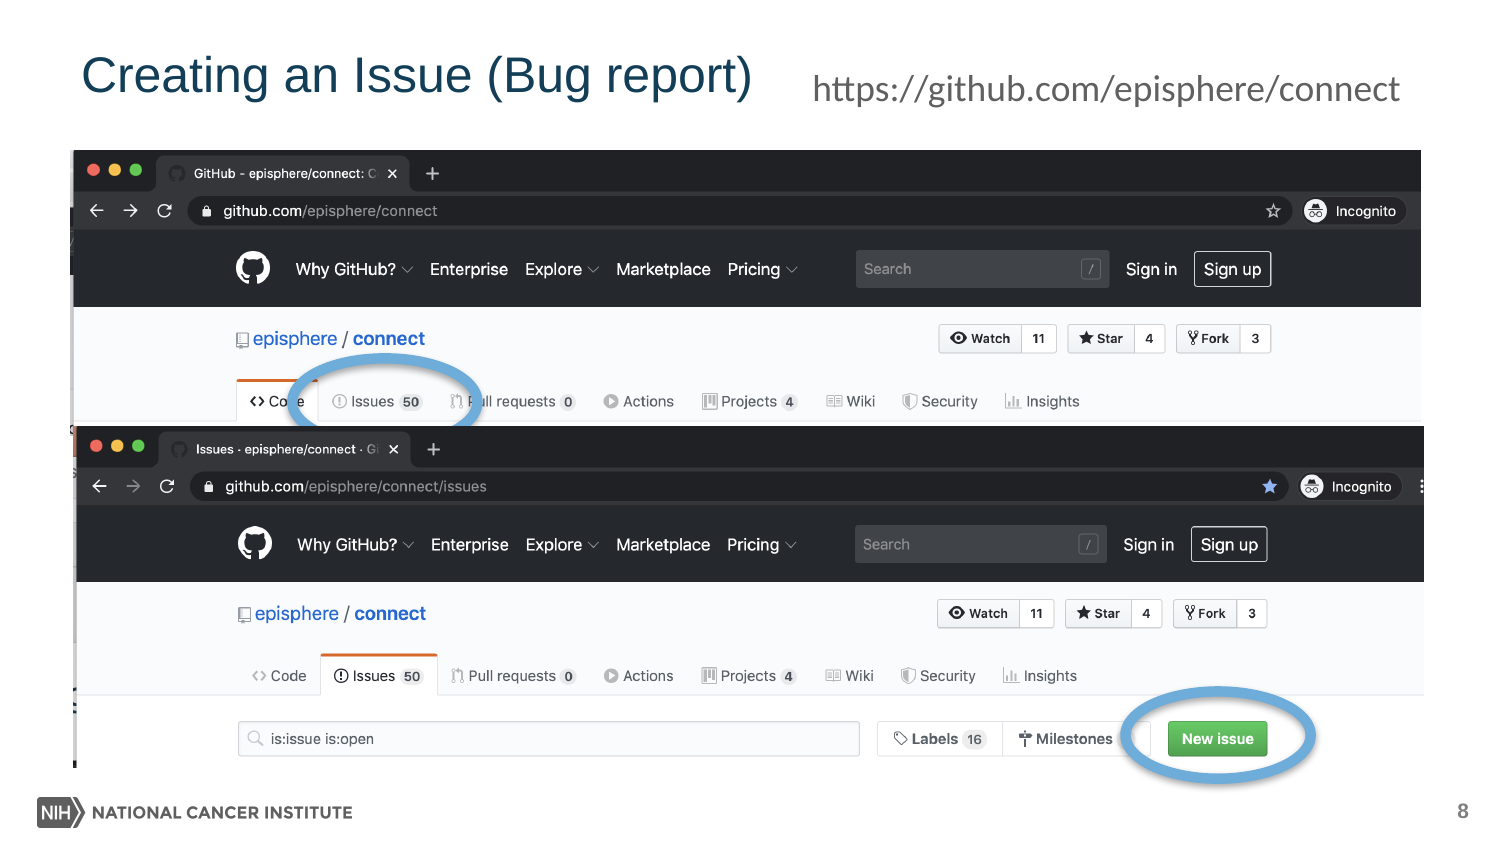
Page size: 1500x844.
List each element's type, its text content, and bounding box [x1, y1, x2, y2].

picture [70, 150, 1424, 768]
text_box [1181, 776, 1255, 780]
text_box https://github.com/episphere/connect [797, 56, 1417, 117]
picture [37, 797, 352, 828]
title Creating an Issue (Bug report) [81, 51, 1421, 104]
